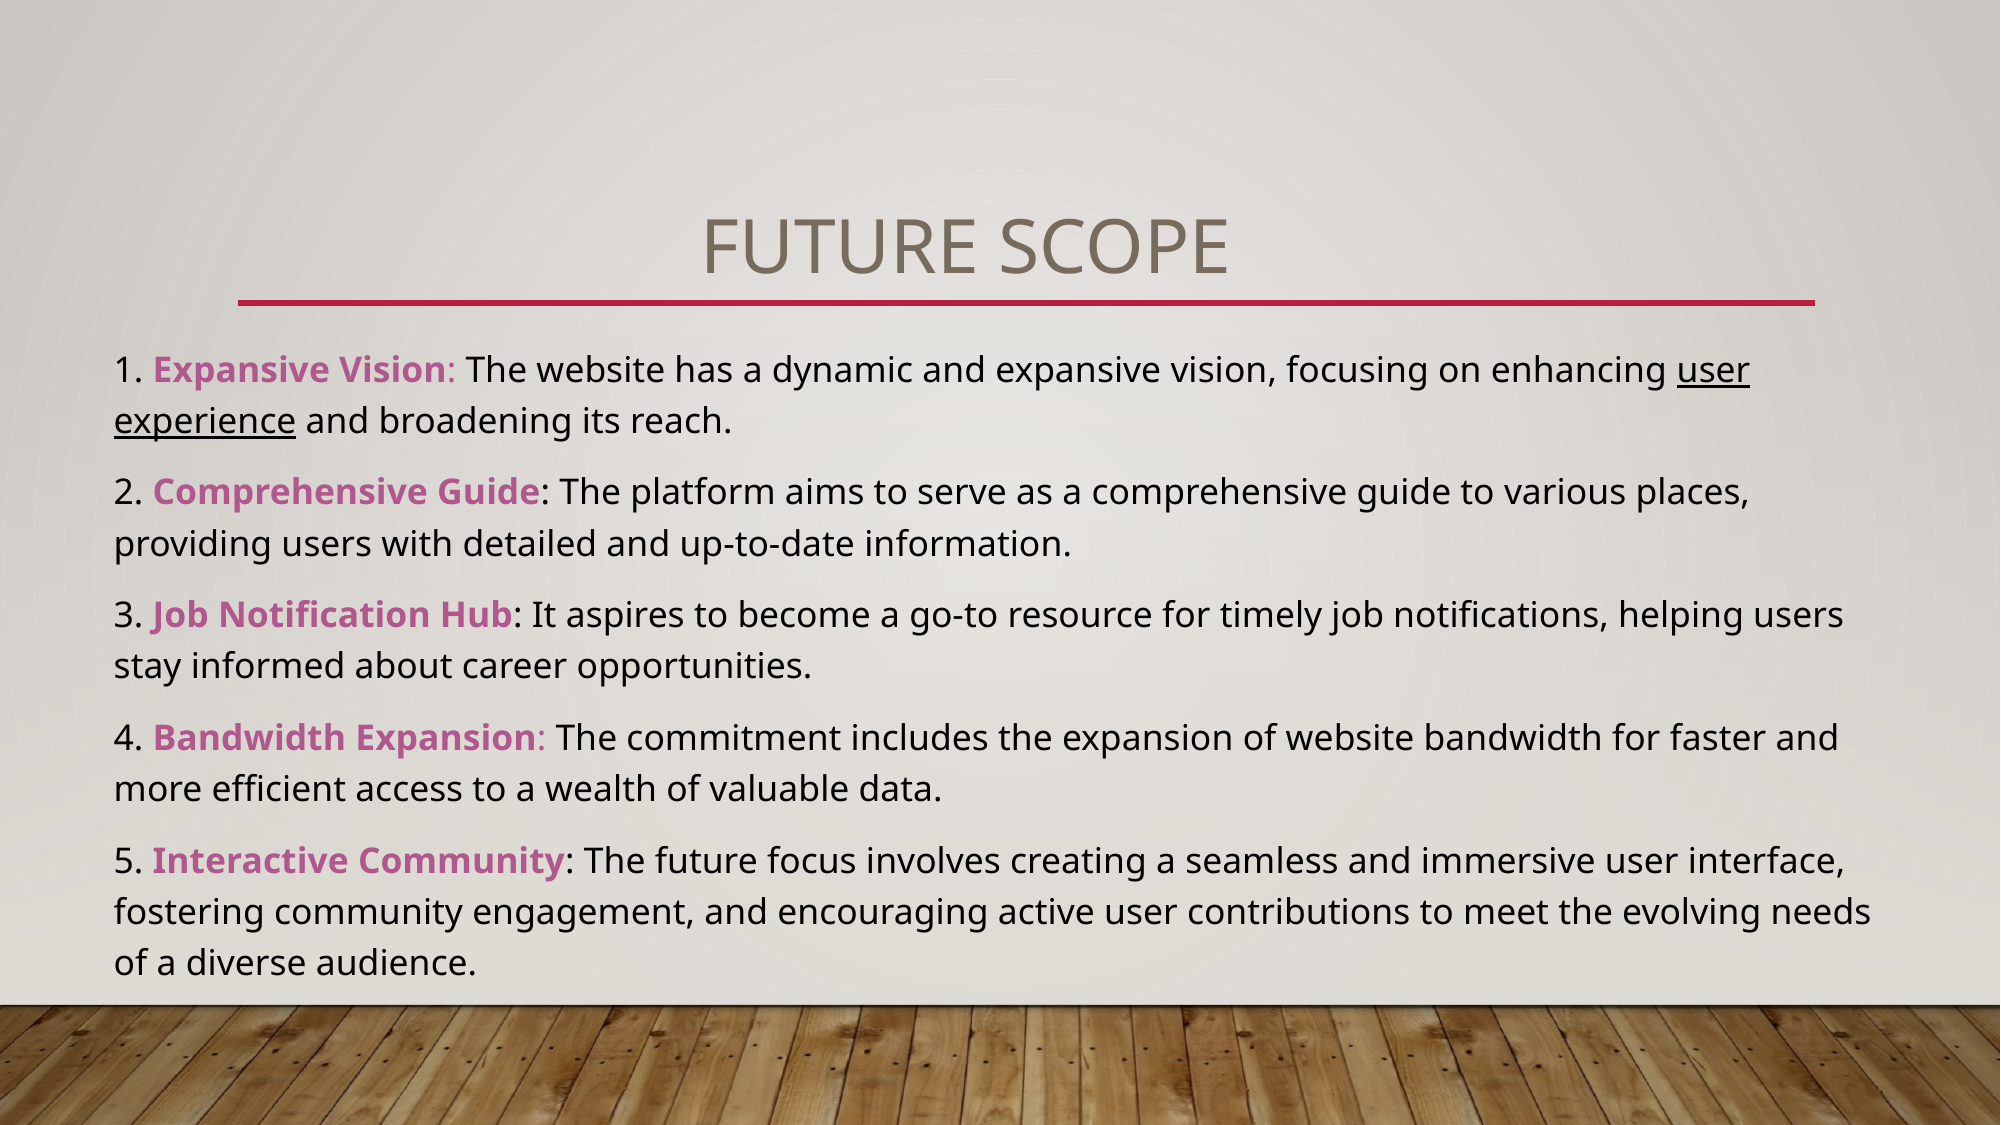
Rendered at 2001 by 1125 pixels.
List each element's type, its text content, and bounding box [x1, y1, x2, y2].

title FUTURE SCOPE [188, 201, 1764, 298]
picture [0, 1005, 2000, 1125]
list 1. Expansive Vision: The website has a dynamic and expansive vision, focusing on enhancing user experience and broadening its reach. 2. Comprehensive Guide: The platform aims to serve as a comprehensive guide to various places, providing users with detailed and up-to-date information. 3. Job Notification Hub: It aspires to become a go-to resource for timely job notifications, helping users stay informed about career opportunities. 4. Bandwidth Expansion: The commitment includes the expansion of website bandwidth for faster and more efficient access to a wealth of valuable data. 5. Interactive Community: The future focus involves creating a seamless and immersive user interface, fostering community engagement, and encouraging active user contributions to meet the evolving needs of a diverse audience. [98, 330, 1927, 961]
